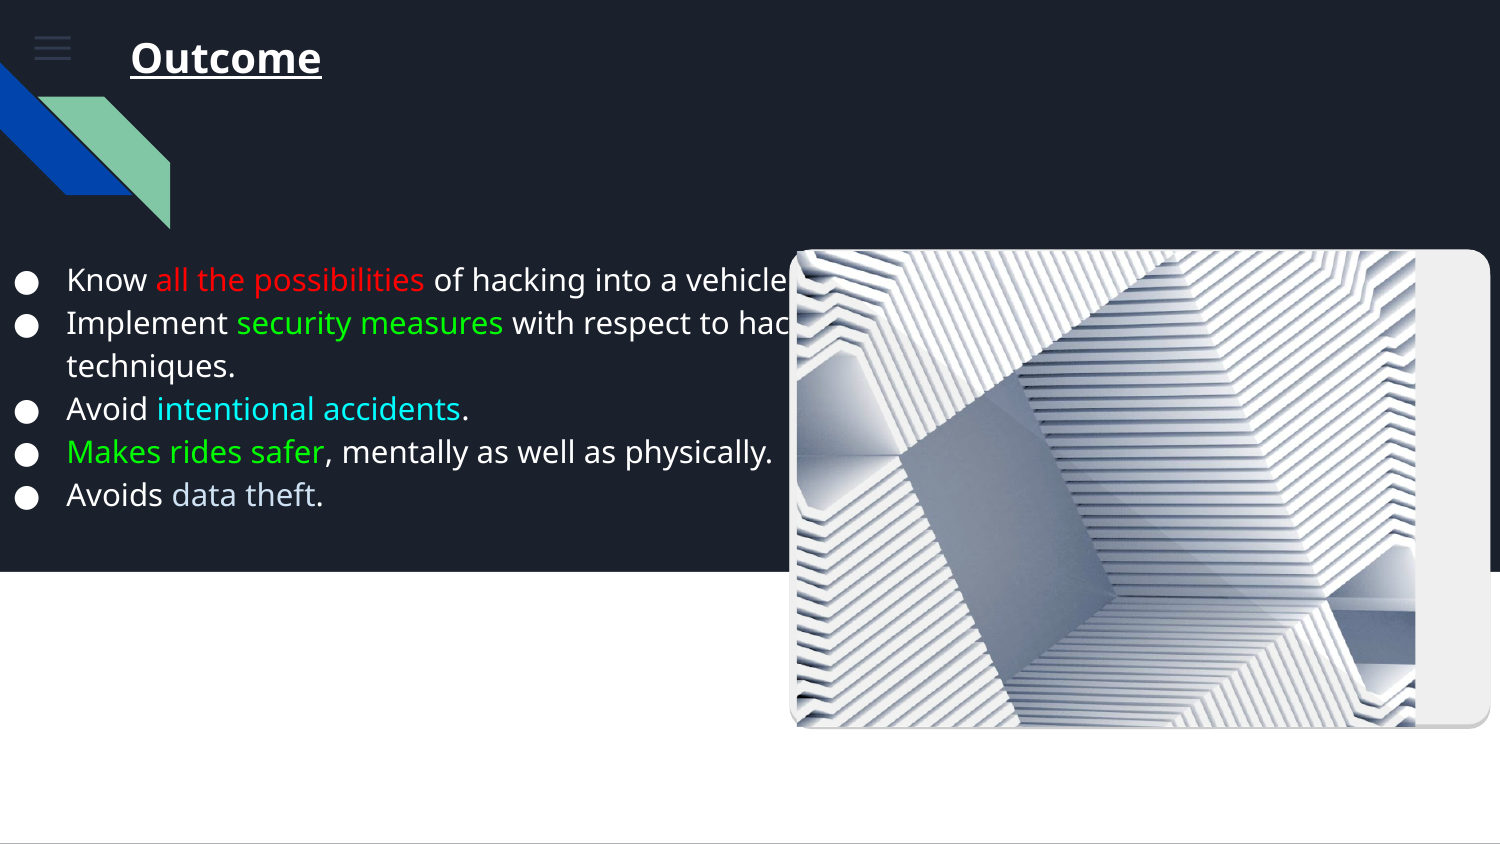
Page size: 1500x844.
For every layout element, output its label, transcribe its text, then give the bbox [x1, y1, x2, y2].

title Outcome [115, 9, 427, 104]
picture [868, 179, 1344, 799]
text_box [789, 249, 863, 730]
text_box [1347, 249, 1491, 730]
list Know all the possibilities of hacking into a vehicle. Implement security measures with respect to hacking techniques. Avoid intentional accidents. Makes rides safer, mentally as well as physically. Avoids data theft. [0, 239, 863, 581]
